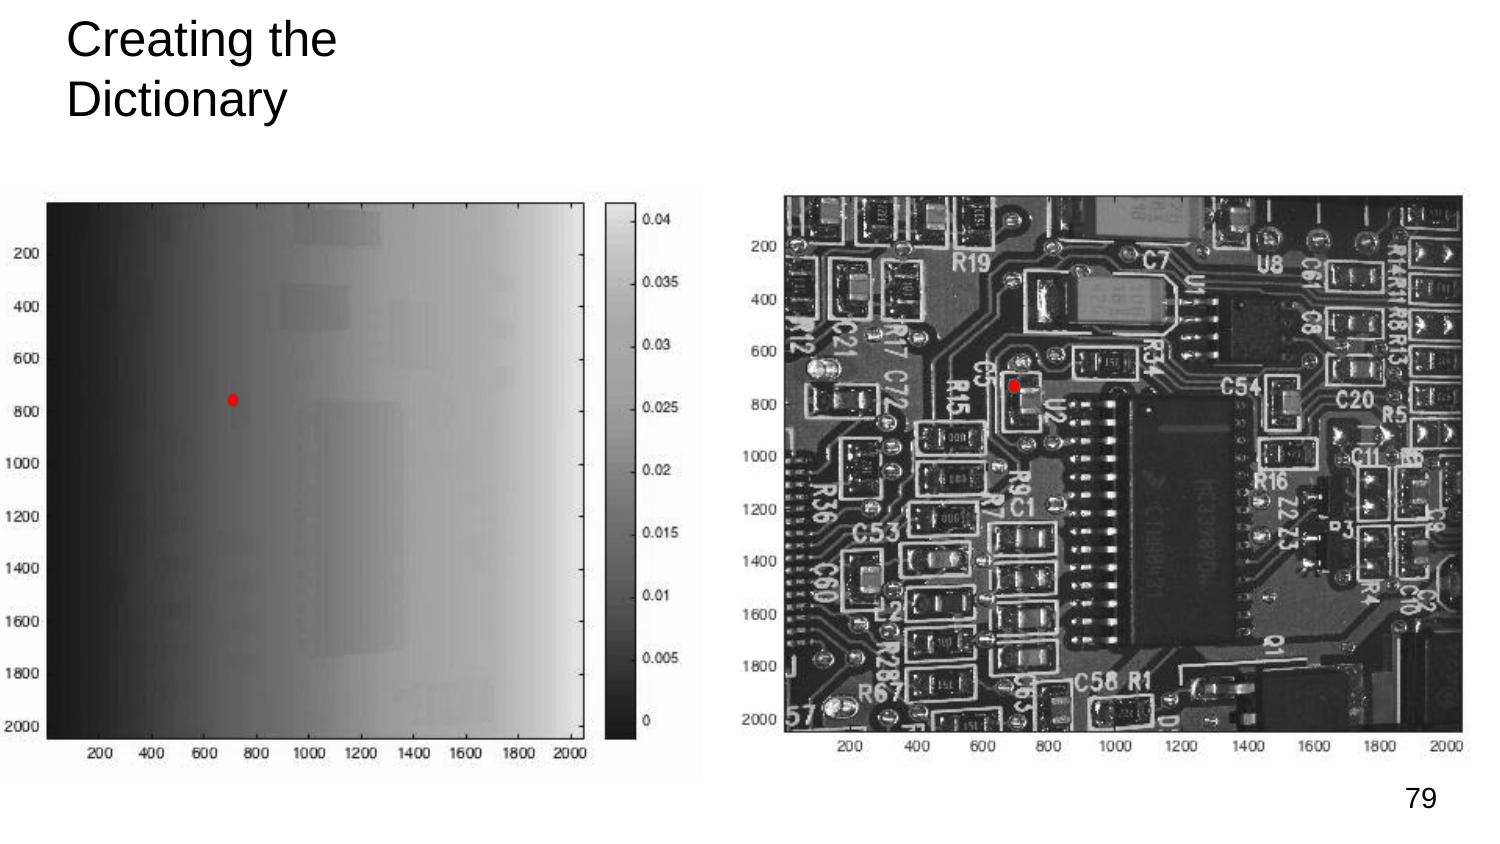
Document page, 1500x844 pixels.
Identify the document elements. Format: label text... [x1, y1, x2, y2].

slide_number ‹#› [1389, 787, 1480, 830]
title Creating the Dictionary [51, 17, 512, 142]
picture [739, 185, 1486, 778]
picture [0, 185, 702, 778]
